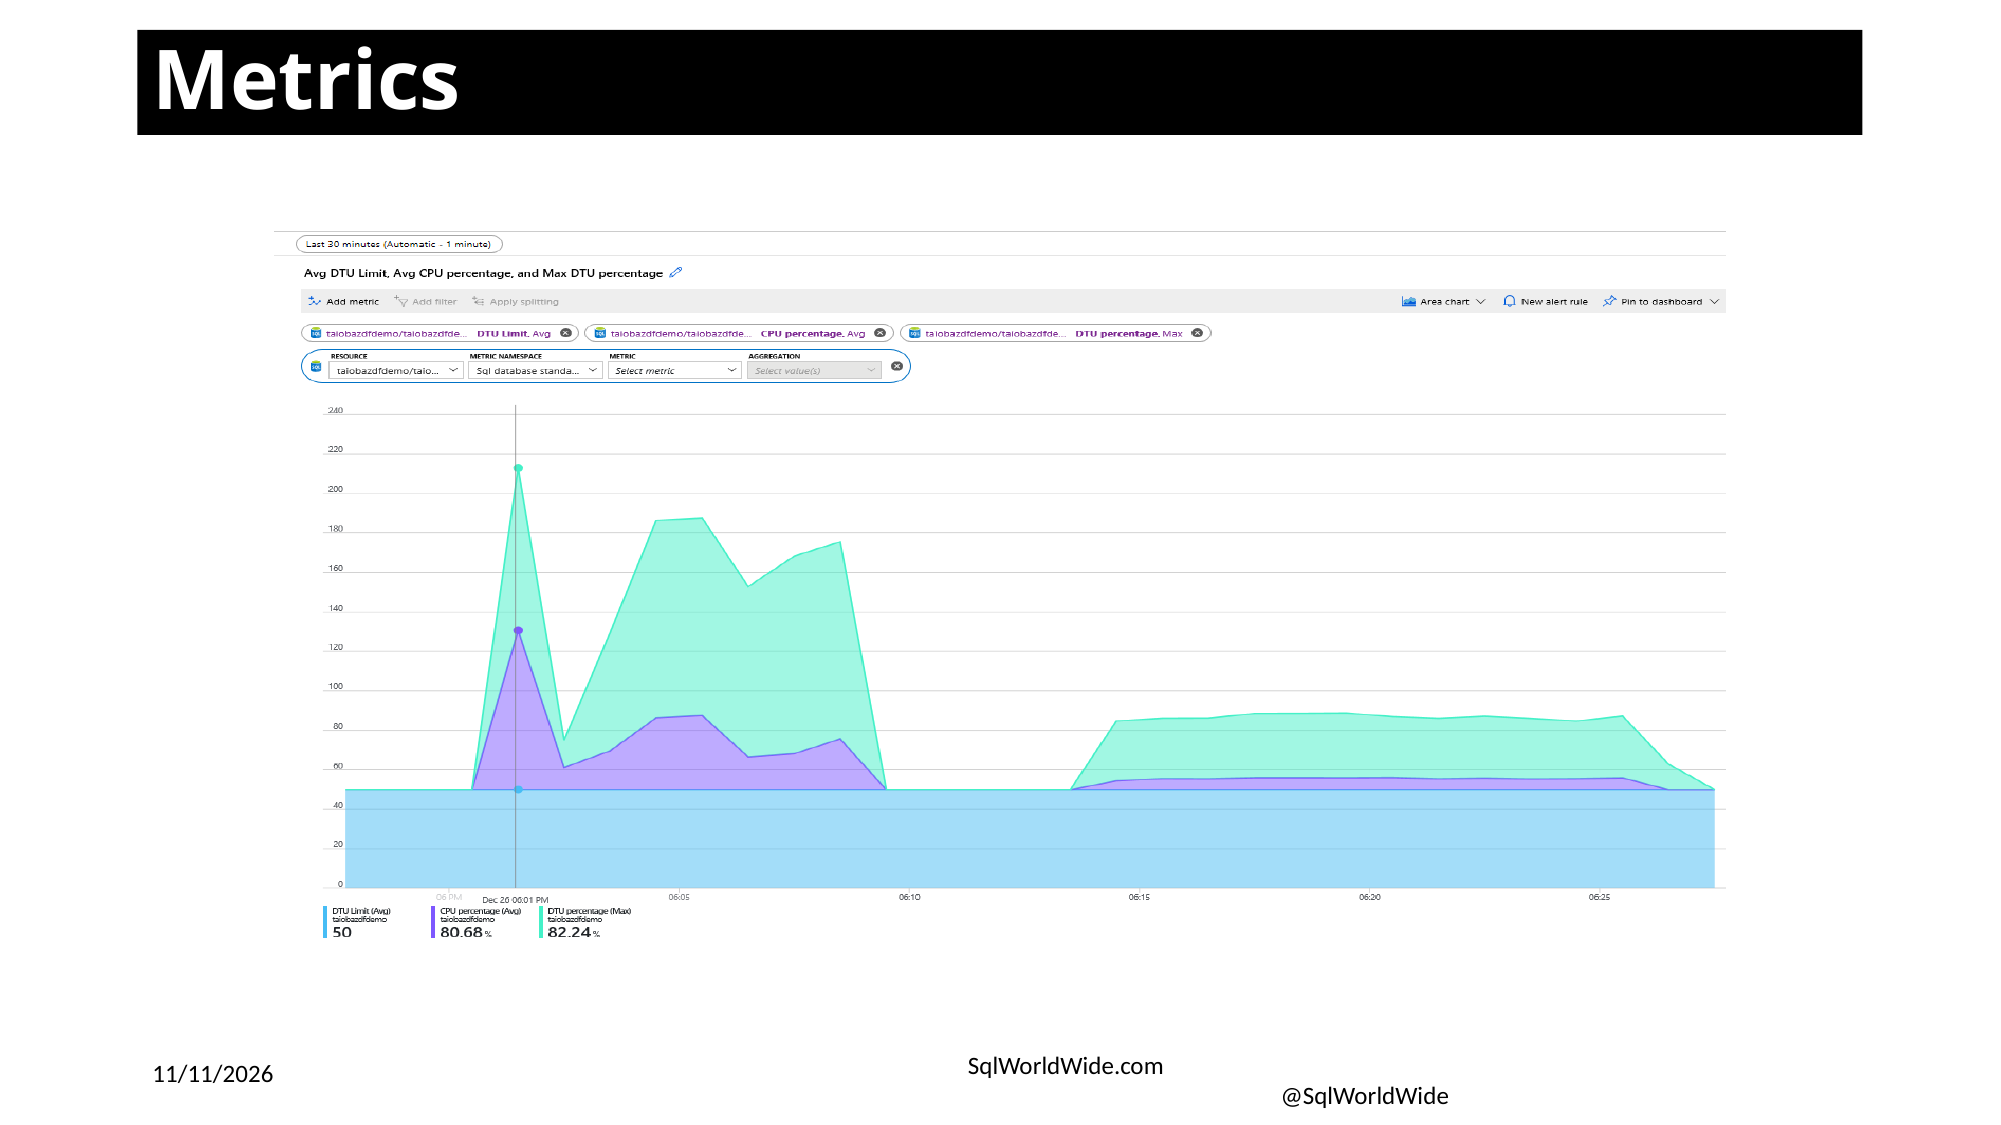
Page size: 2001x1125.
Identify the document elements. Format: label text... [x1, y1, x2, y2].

title Metrics [137, 29, 1863, 135]
picture [274, 229, 1726, 947]
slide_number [137, 1042, 588, 1103]
footer SqlWorldWide.com @SqlWorldWide [867, 1042, 1863, 1103]
